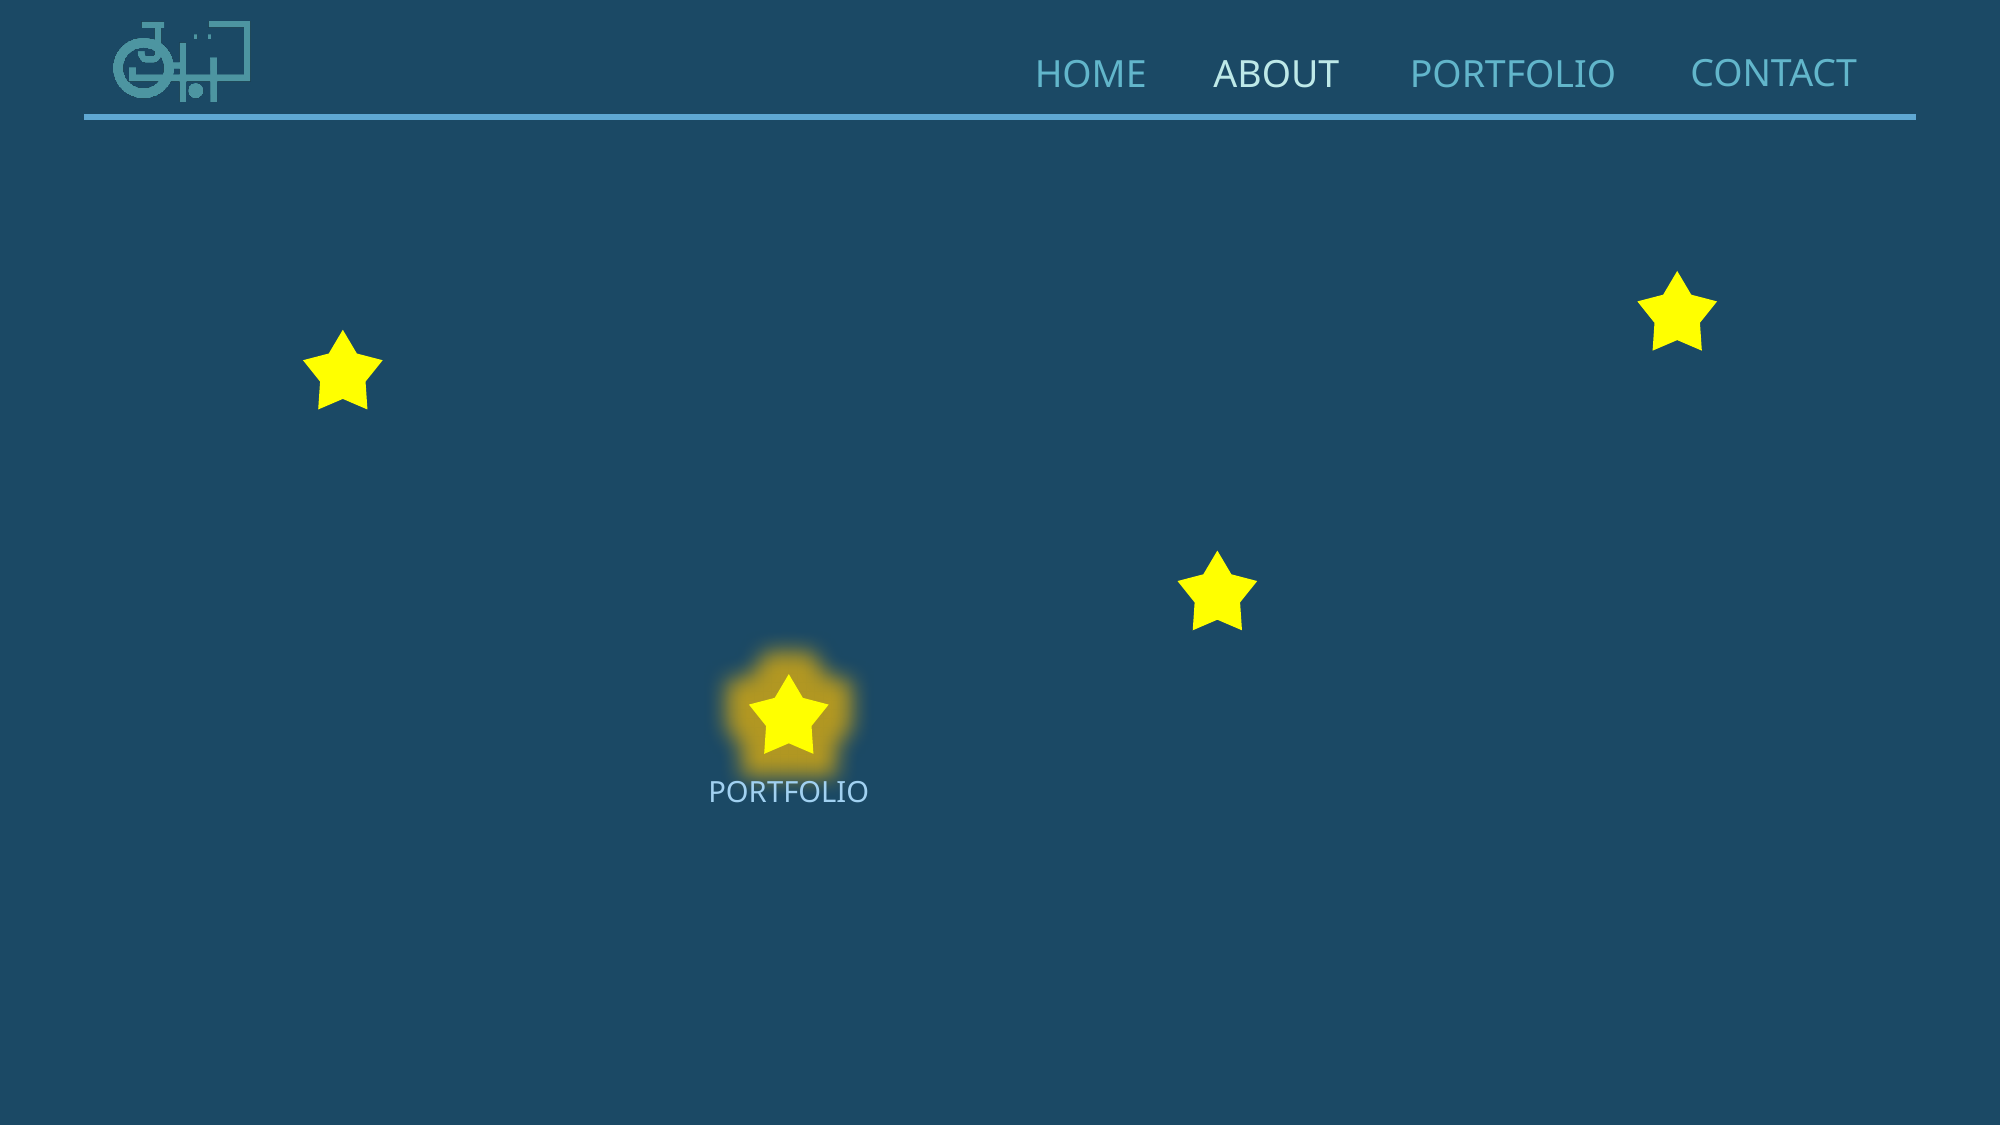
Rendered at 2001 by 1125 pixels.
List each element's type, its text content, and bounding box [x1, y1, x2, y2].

text_box ABOUT [1198, 42, 1355, 102]
text_box HOME [1020, 42, 1162, 102]
text_box [747, 672, 831, 756]
text_box [1175, 548, 1260, 632]
text_box CONTACT [1675, 41, 1873, 102]
text_box PORTFOLIO [1394, 42, 1632, 103]
text_box [1635, 268, 1719, 353]
picture [110, 19, 253, 103]
text_box PORTFOLIO [693, 765, 884, 816]
text_box [301, 327, 385, 412]
